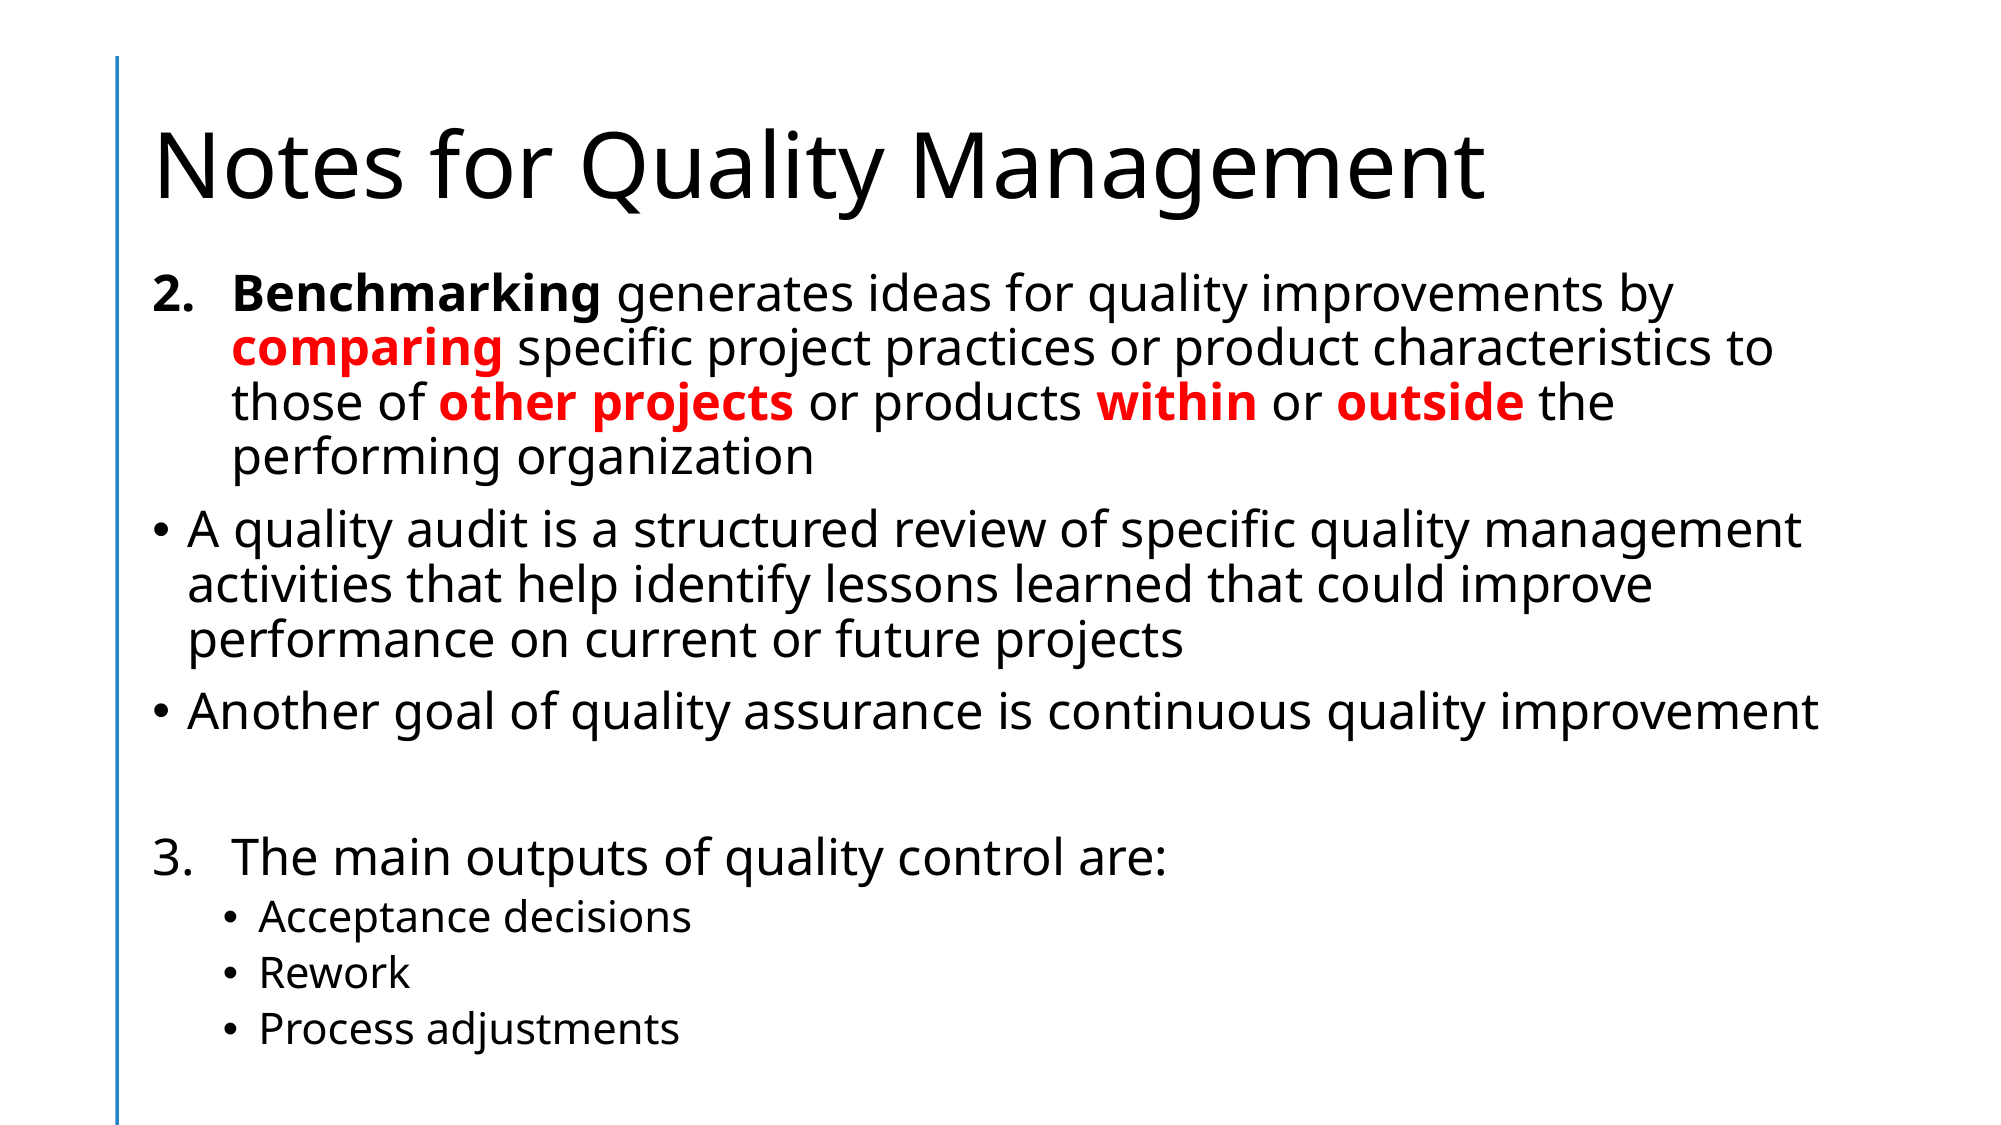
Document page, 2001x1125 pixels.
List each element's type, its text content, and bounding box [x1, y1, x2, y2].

title Notes for Quality Management [137, 59, 1863, 259]
list Benchmarking generates ideas for quality improvements by comparing specific project practices or product characteristics to those of other projects or products within or outside the performing organization A quality audit is a structured review of specific quality management activities that help identify lessons learned that could improve performance on current or future projects Another goal of quality assurance is continuous quality improvement The main outputs of quality control are: Acceptance decisions Rework Process adjustments [137, 259, 1863, 1066]
